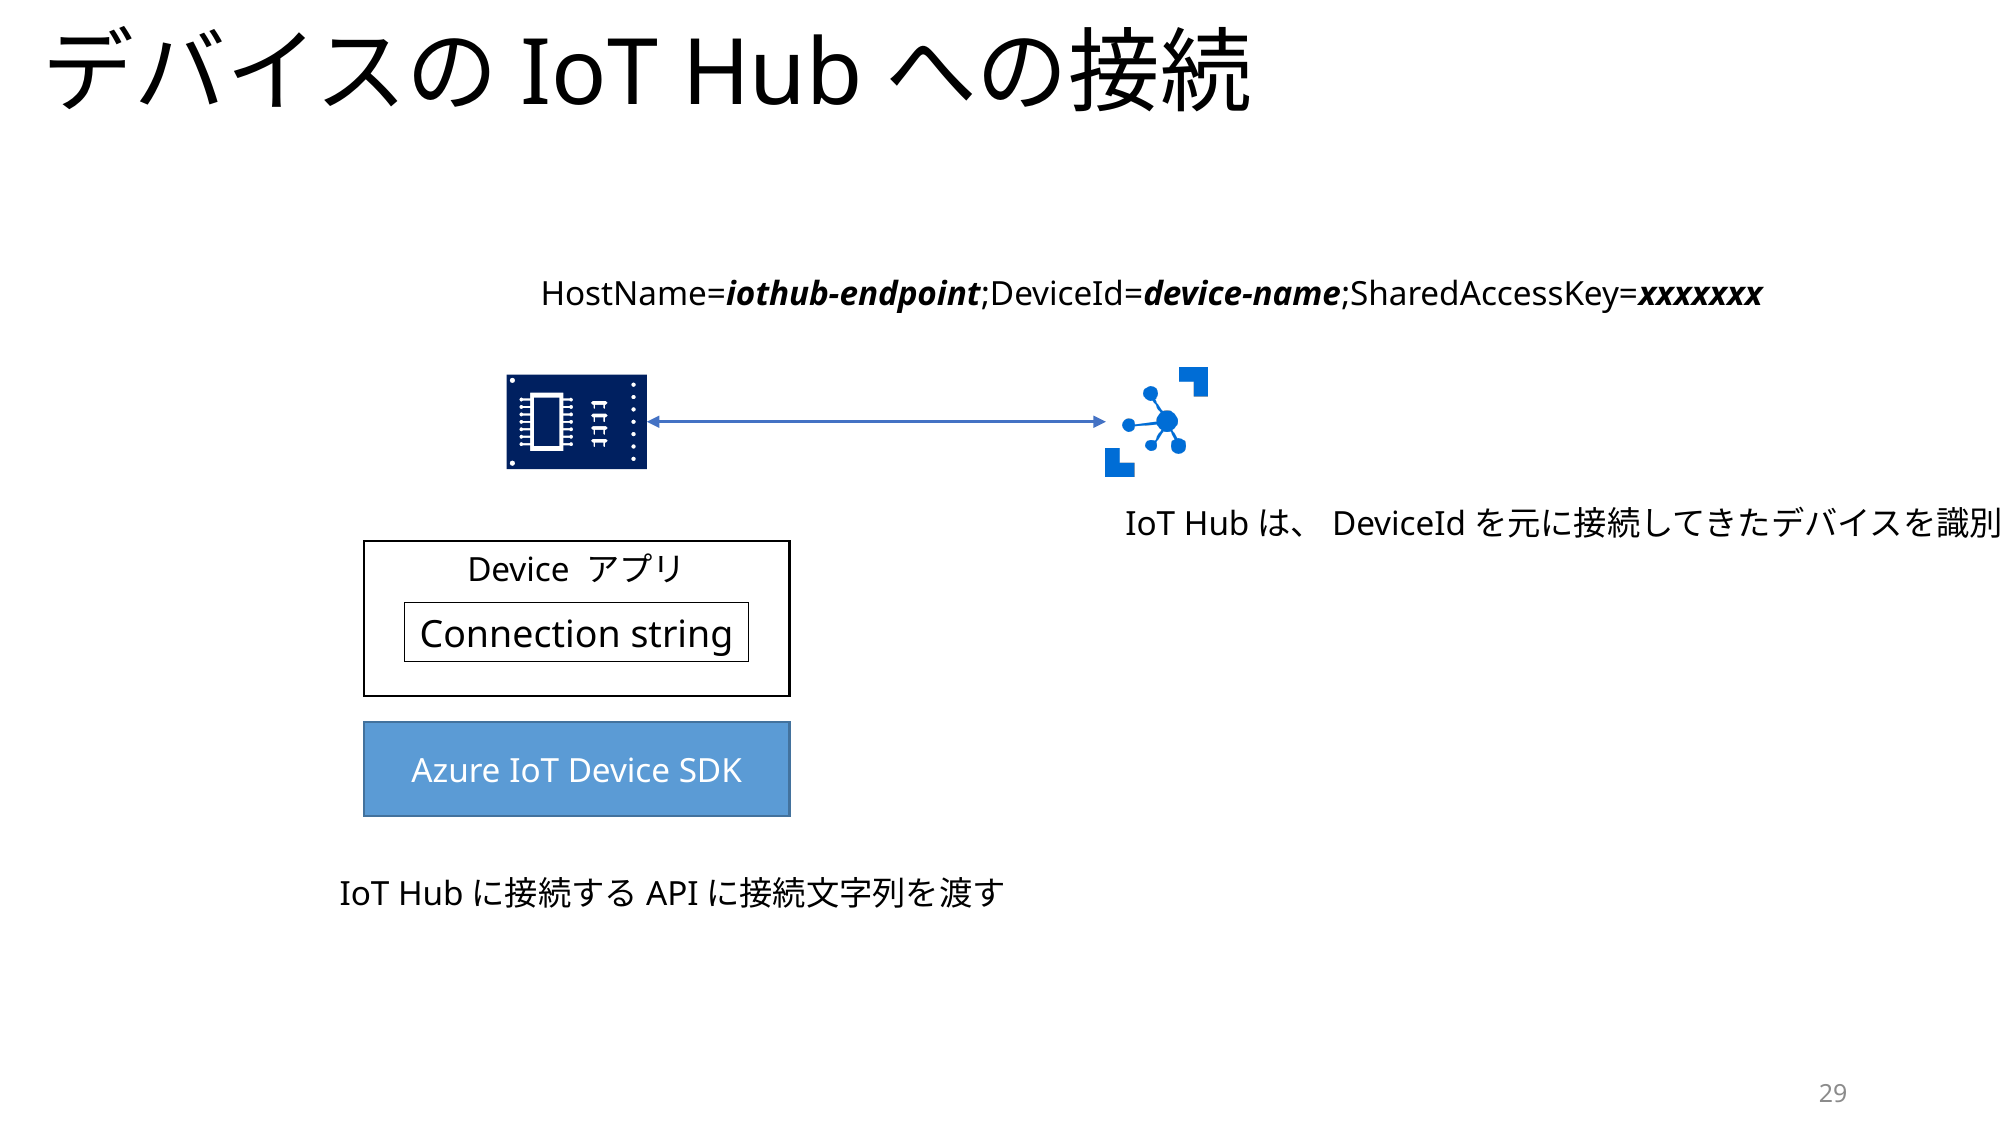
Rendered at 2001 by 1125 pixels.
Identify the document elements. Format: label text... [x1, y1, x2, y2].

text_box HostName=iothub-endpoint;DeviceId=device-name;SharedAccessKey=xxxxxxx [525, 264, 1778, 319]
text_box Azure IoT Device SDK [363, 721, 791, 817]
title デバイスのIoT Hubへの接続 [27, 0, 1966, 150]
text_box [505, 374, 648, 470]
text_box IoT Hubに接続するAPIに接続文字列を渡す [324, 865, 1021, 920]
picture [1105, 367, 1208, 477]
text_box IoT Hubは、DeviceIdを元に接続してきたデバイスを識別 [1110, 494, 2000, 550]
text_box Device アプリ [363, 540, 791, 697]
text_box Connection string [404, 602, 749, 662]
slide_number 29 [1412, 1064, 1863, 1125]
